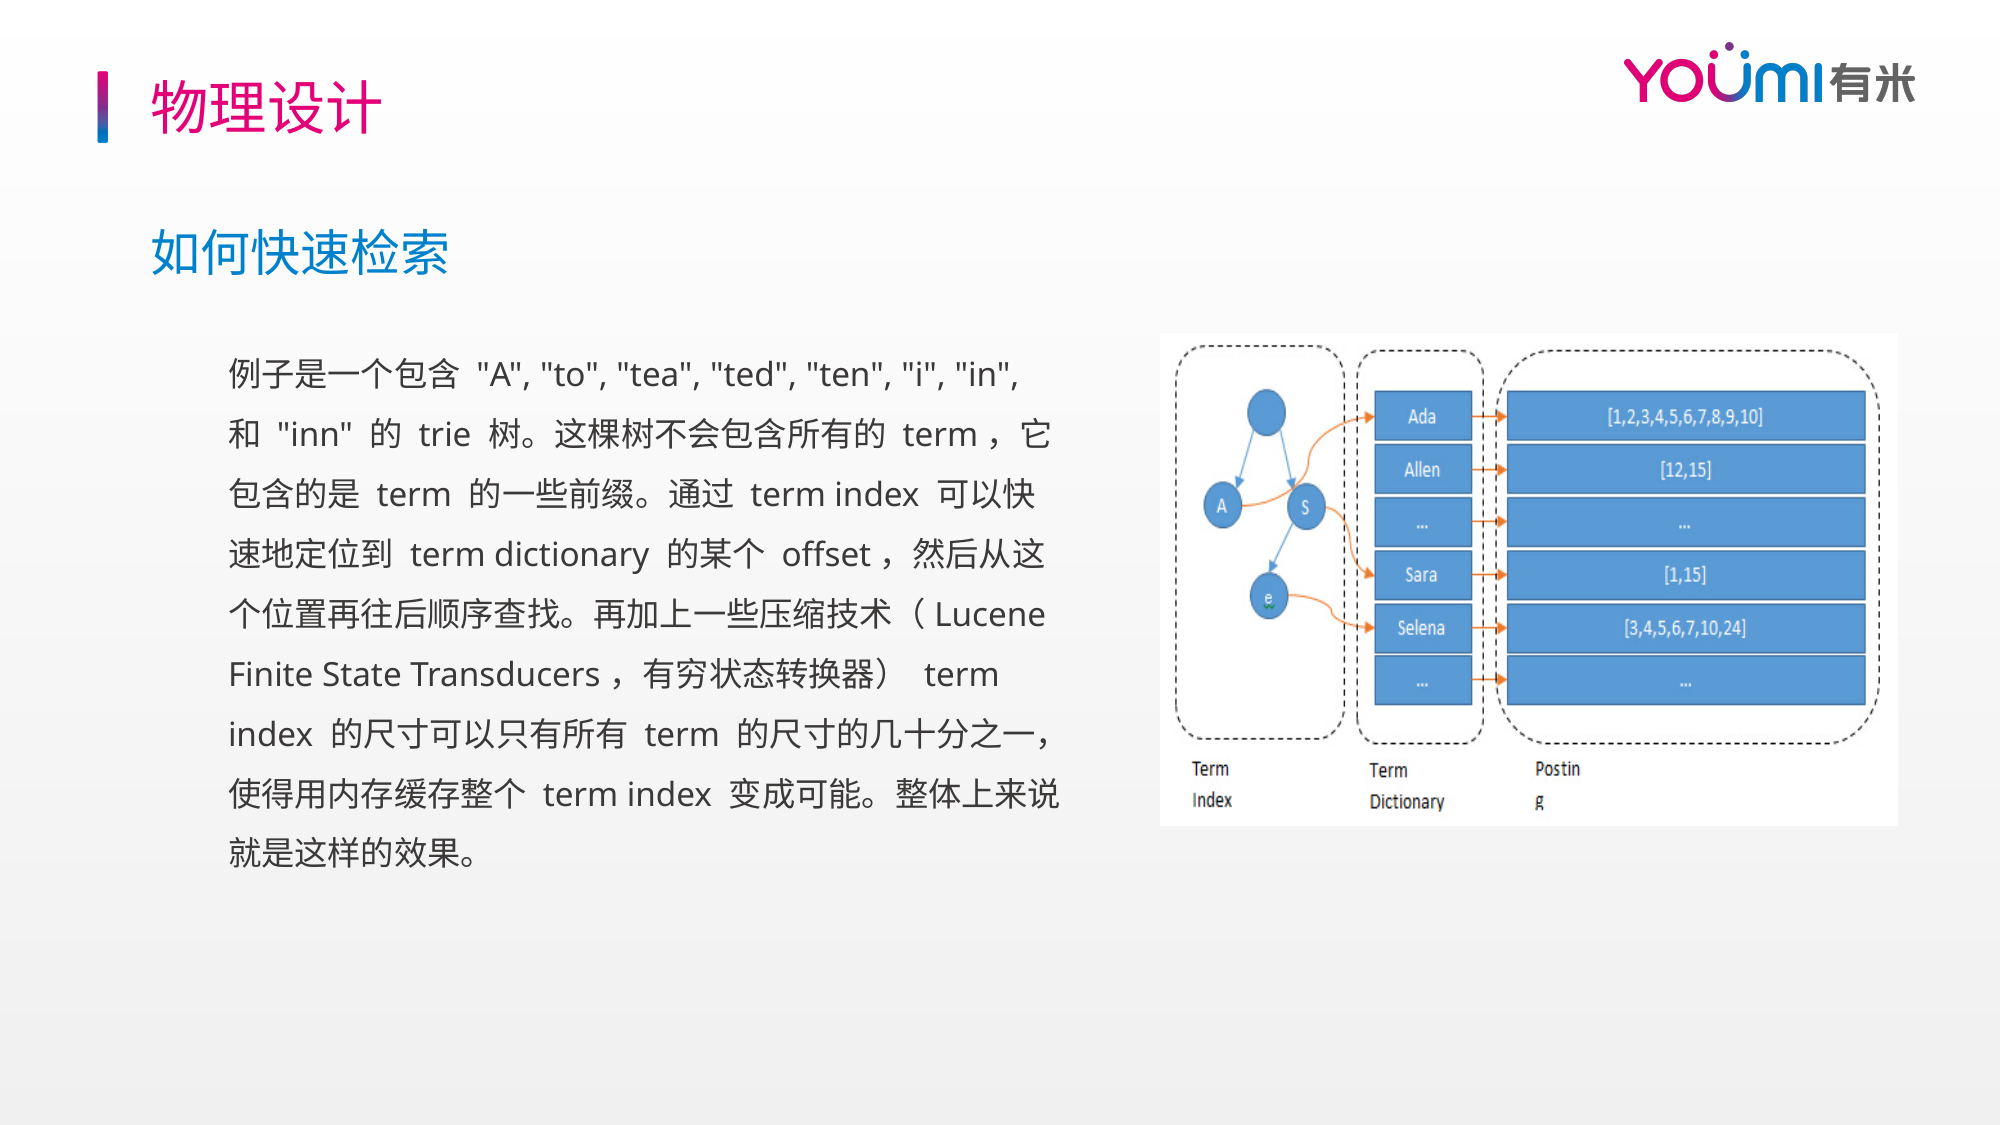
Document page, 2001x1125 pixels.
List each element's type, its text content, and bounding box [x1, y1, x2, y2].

text_box 物理设计 [135, 64, 658, 149]
picture [1160, 333, 1898, 826]
text_box 例子是一个包含 "A", "to", "tea", "ted", "ten", "i", "in", 和 "inn" 的 trie 树。这棵树不会包含所有的 term，它包含的是 term 的一些前缀。通过 term index 可以快速地定位到 term dictionary 的某个 offset，然后从这个位置再往后顺序查找。再加上一些压缩技术（Lucene Finite State Transducers，有穷状态转换器） term index 的尺寸可以只有所有 term 的尺寸的几十分之一，使得用内存缓存整个 term index 变成可能。整体上来说就是这样的效果。 [213, 326, 1080, 880]
picture [66, 72, 138, 143]
text_box 如何快速检索 [135, 213, 894, 289]
picture [1624, 42, 1915, 102]
